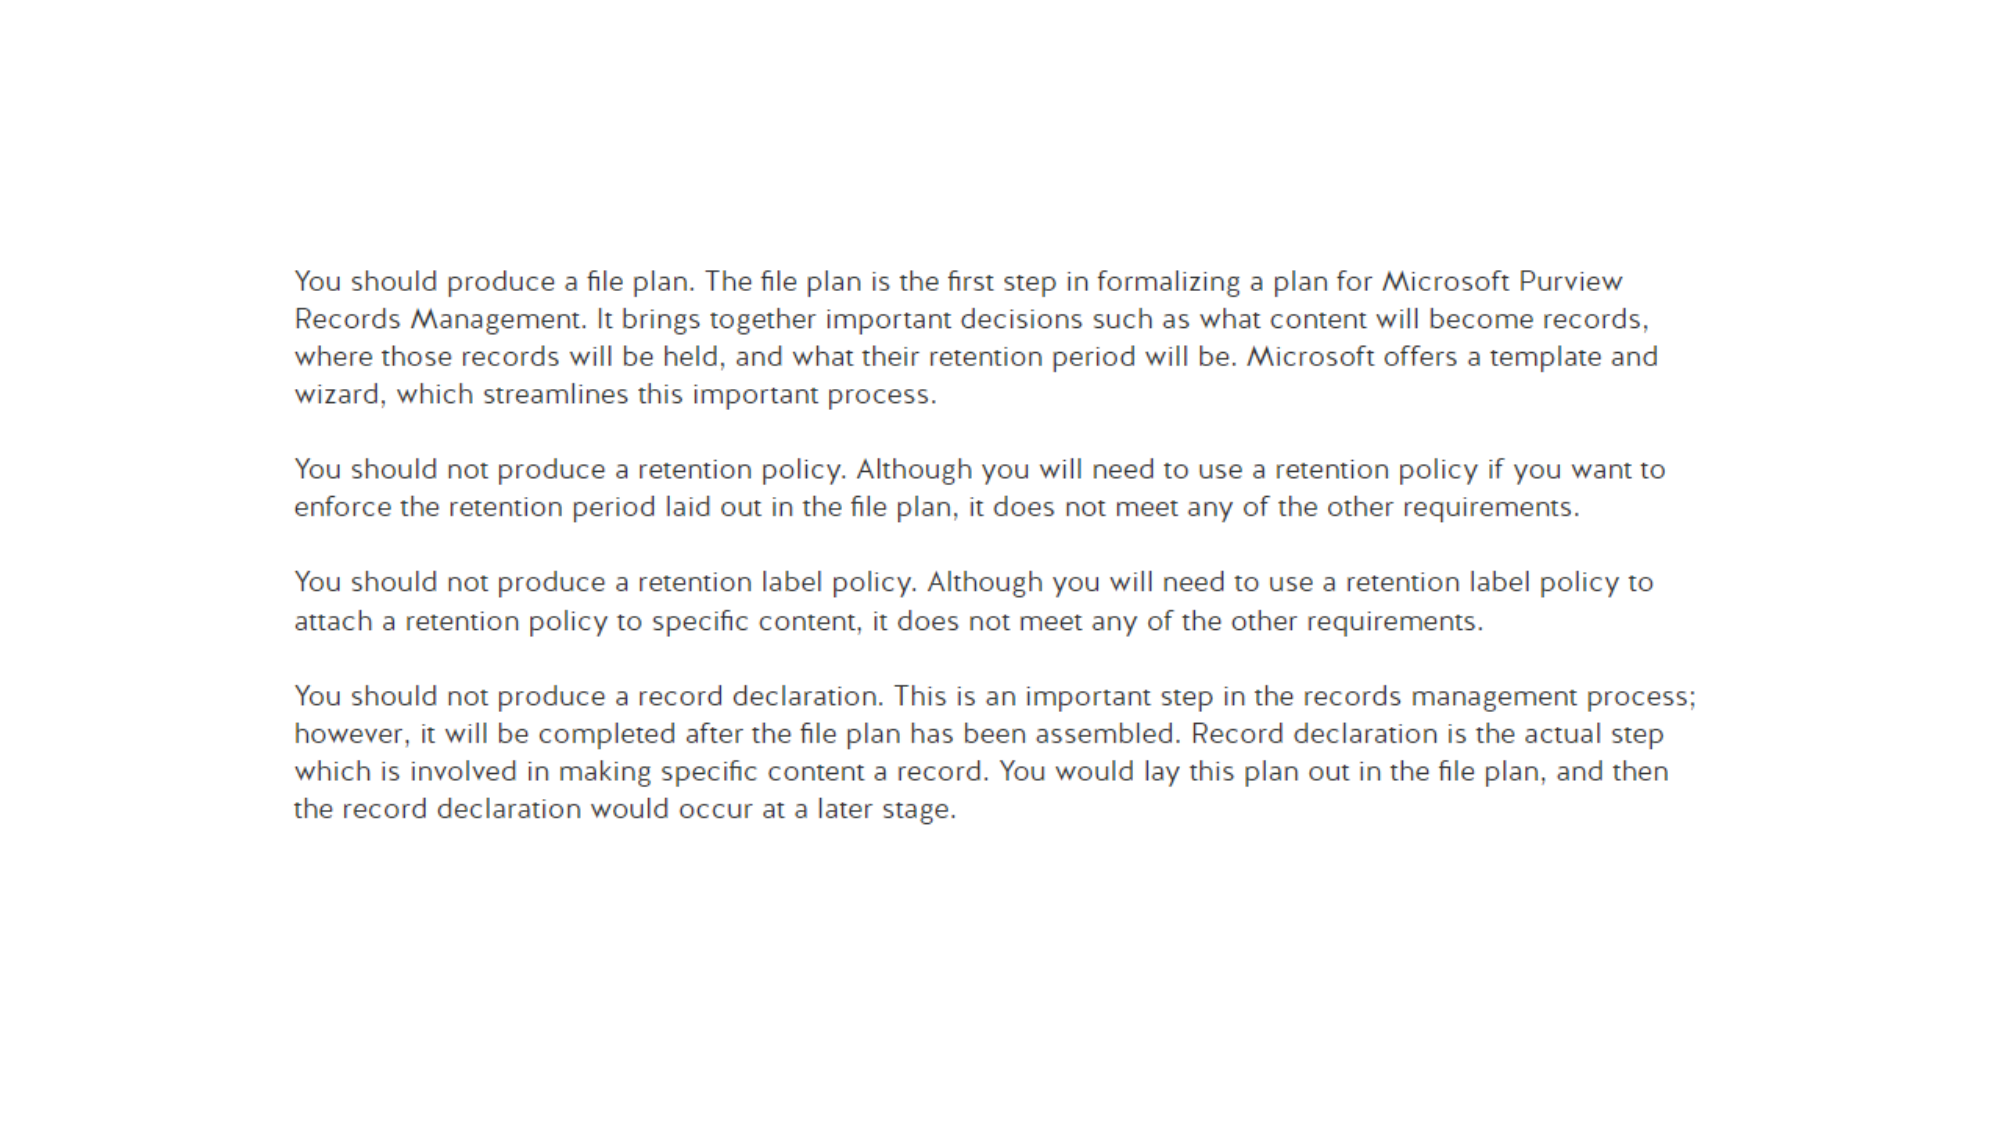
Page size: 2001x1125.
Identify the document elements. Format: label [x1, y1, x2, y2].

picture [260, 255, 1740, 870]
